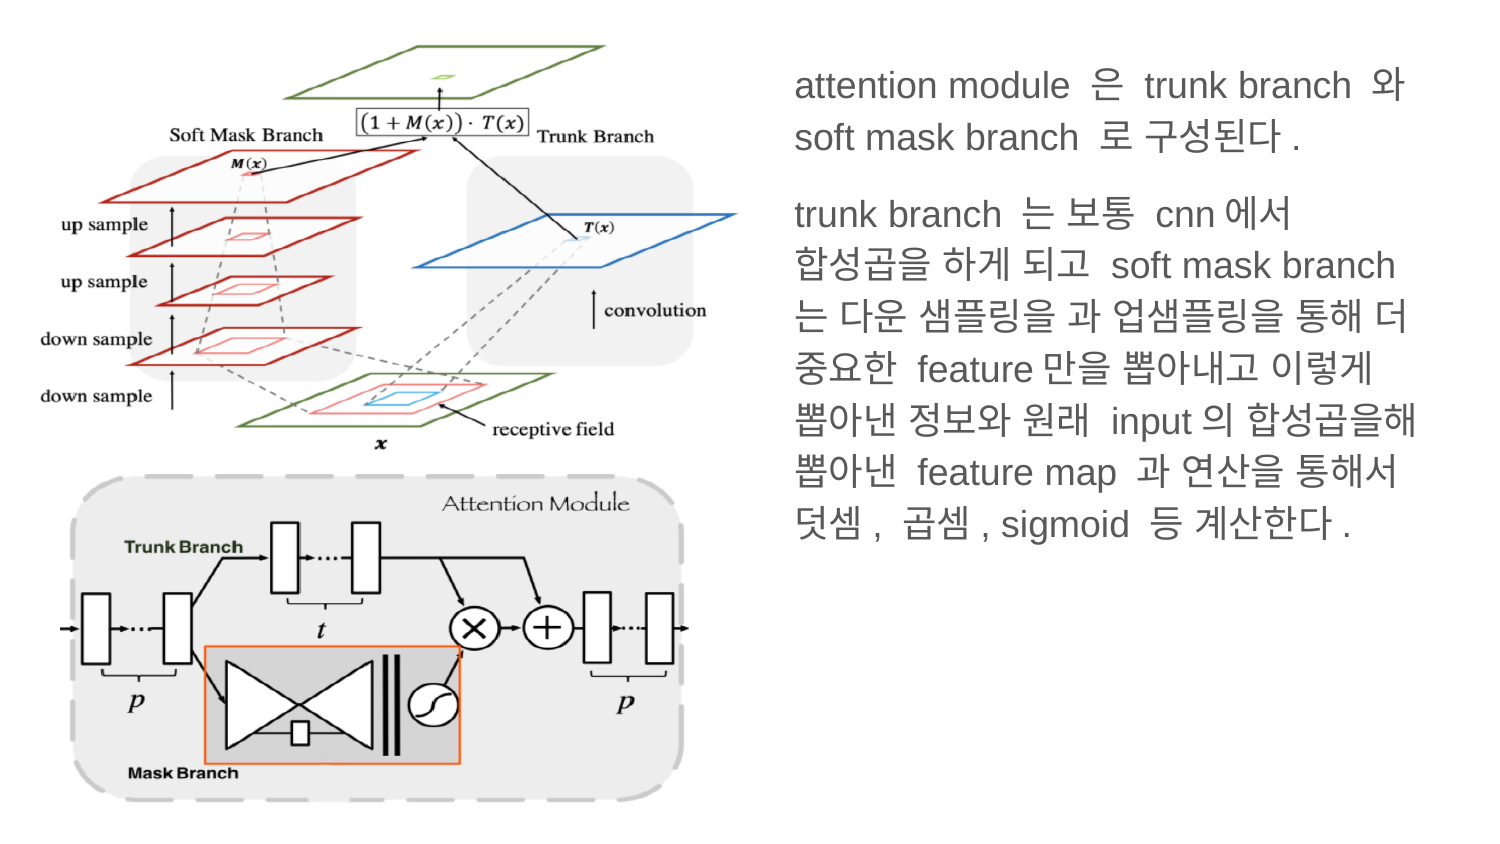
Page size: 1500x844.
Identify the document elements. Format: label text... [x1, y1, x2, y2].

picture [35, 473, 698, 807]
picture [13, 16, 751, 454]
list attention module 은 trunk branch 와 soft mask branch 로 구성된다. trunk branch 는 보통 cnn에서 합성곱을 하게 되고 soft mask branch 는 다운 샘플링을 과 업샘플링을 통해 더 중요한 feature만을 뽑아내고 이렇게 뽑아낸 정보와 원래 input의 합성곱을해 뽑아낸 feature map 과 연산을 통해서 덧셈, 곱셈, sigmoid 등 계산한다. [779, 39, 1449, 800]
